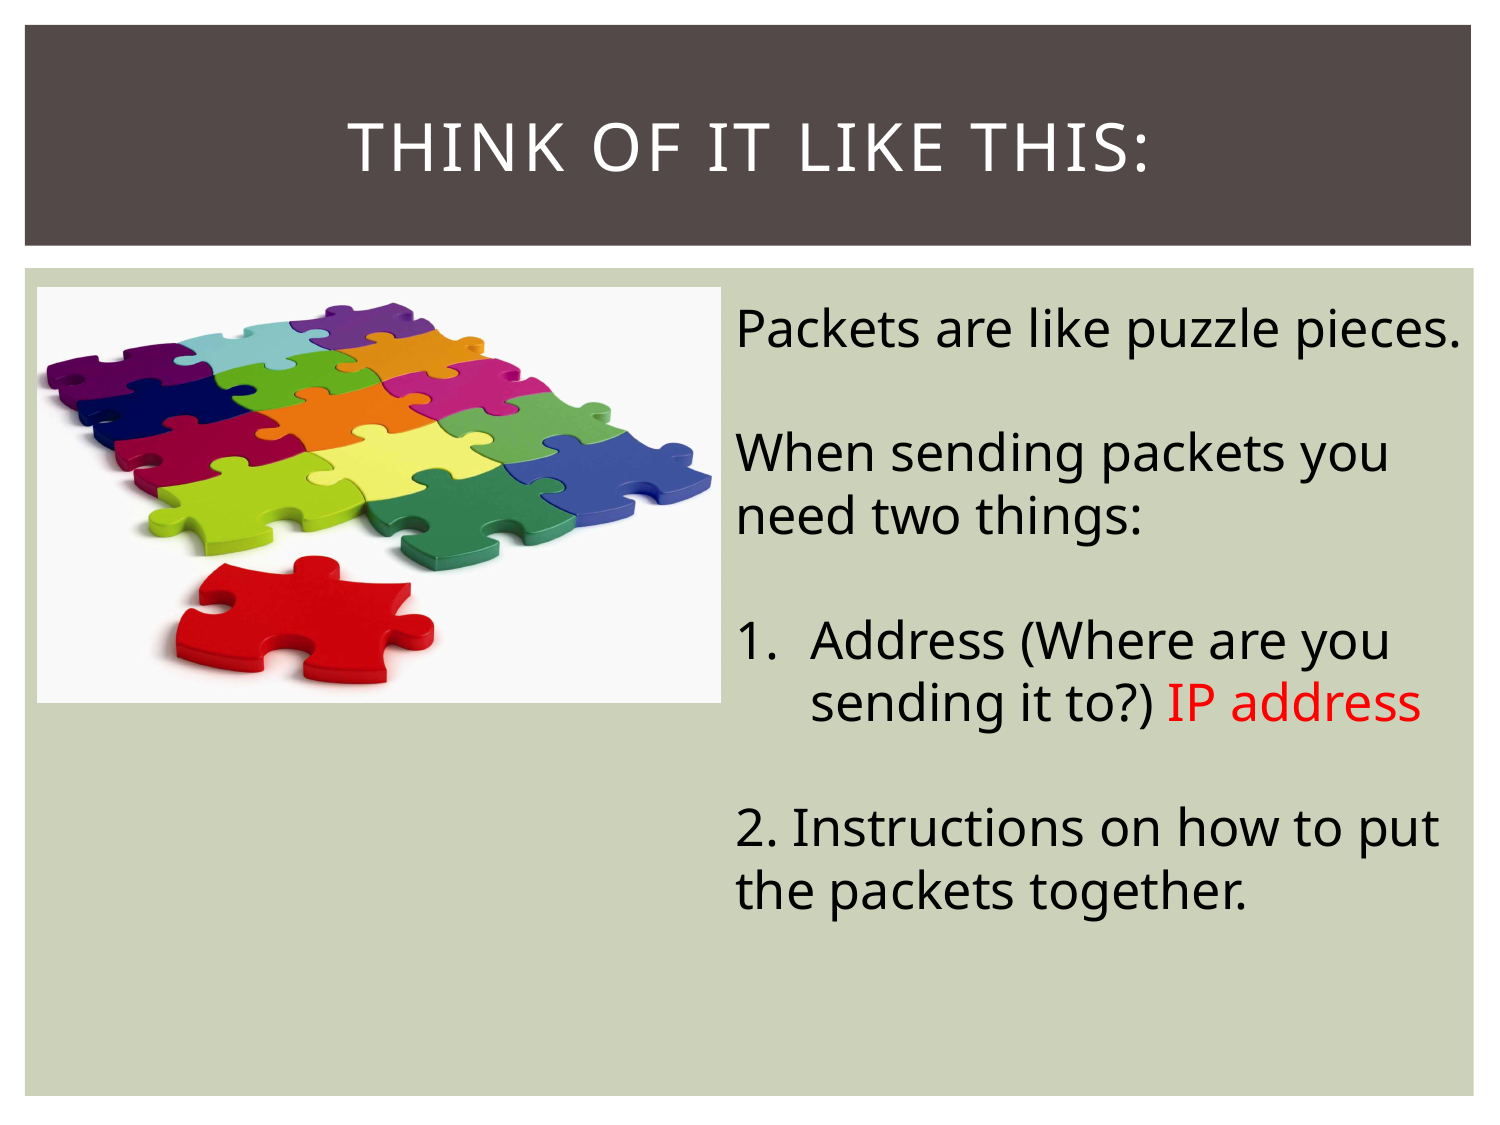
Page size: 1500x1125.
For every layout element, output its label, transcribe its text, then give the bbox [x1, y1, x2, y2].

text_box Packets are like puzzle pieces. When sending packets you need two things: Address (Where are you sending it to?) IP address 2. Instructions on how to put the packets together. [720, 287, 1500, 990]
title Think of it like this: [62, 58, 1438, 232]
picture [36, 287, 721, 703]
